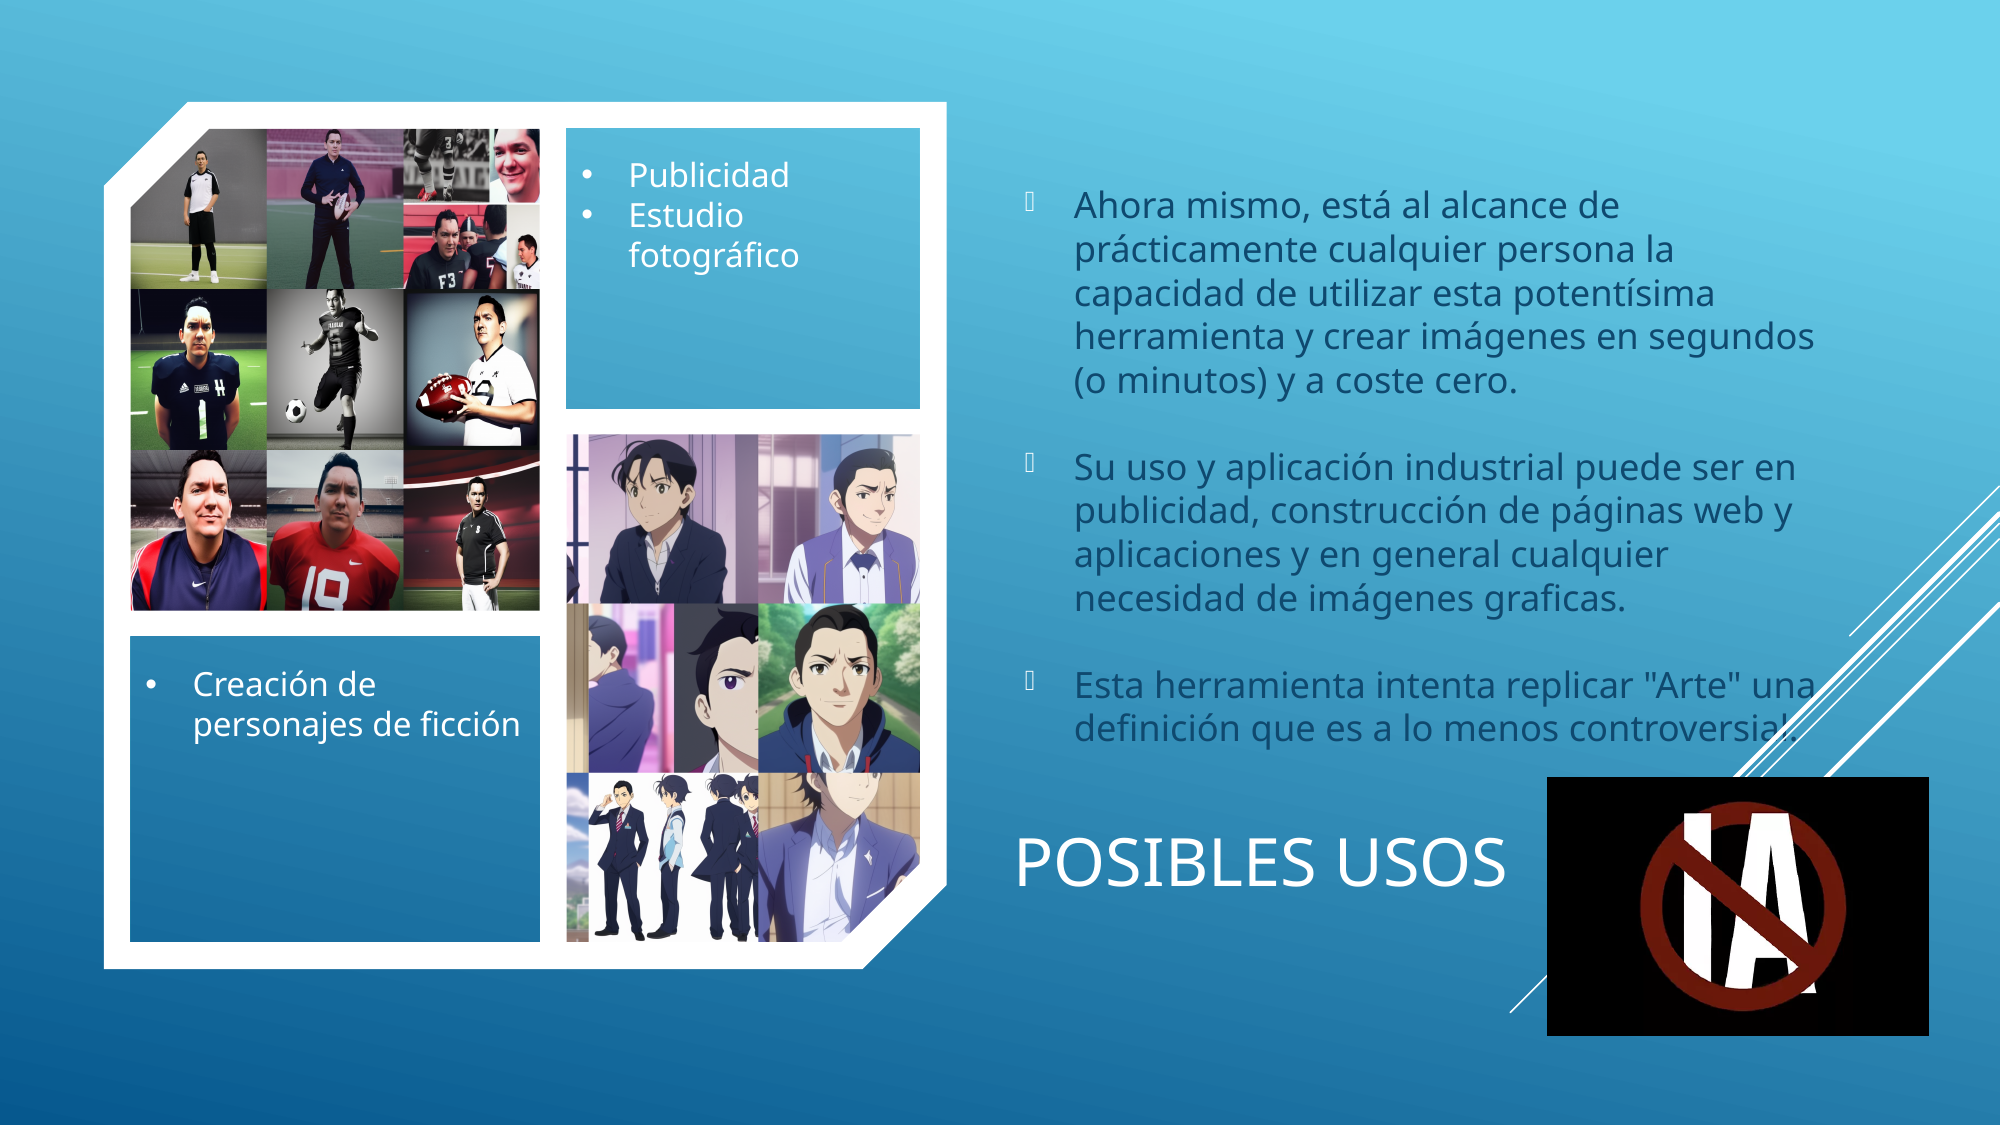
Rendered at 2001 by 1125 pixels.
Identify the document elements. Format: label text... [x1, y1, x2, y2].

text_box [130, 636, 541, 943]
text_box [0, 0, 2000, 1125]
text_box Creación de personajes de ficción [130, 656, 540, 791]
text_box [565, 128, 921, 409]
title Posibles usos [998, 736, 1510, 984]
picture [566, 434, 920, 943]
picture [1546, 777, 1929, 1036]
text_box Publicidad Estudio fotográfico [566, 146, 920, 322]
text_box [102, 100, 948, 971]
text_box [1510, 485, 2000, 1013]
list Ahora mismo, está al alcance de prácticamente cualquier persona la capacidad de utilizar esta potentísima herramienta y crear imágenes en segundos (o minutos) y a coste cero. Su uso y aplicación industrial puede ser en publicidad, construcción de páginas web y aplicaciones y en general cualquier necesidad de imágenes graficas. Esta herramienta intenta replicar "Arte" una definición que es a lo menos controversial. [1009, 174, 1842, 768]
picture [130, 128, 540, 611]
